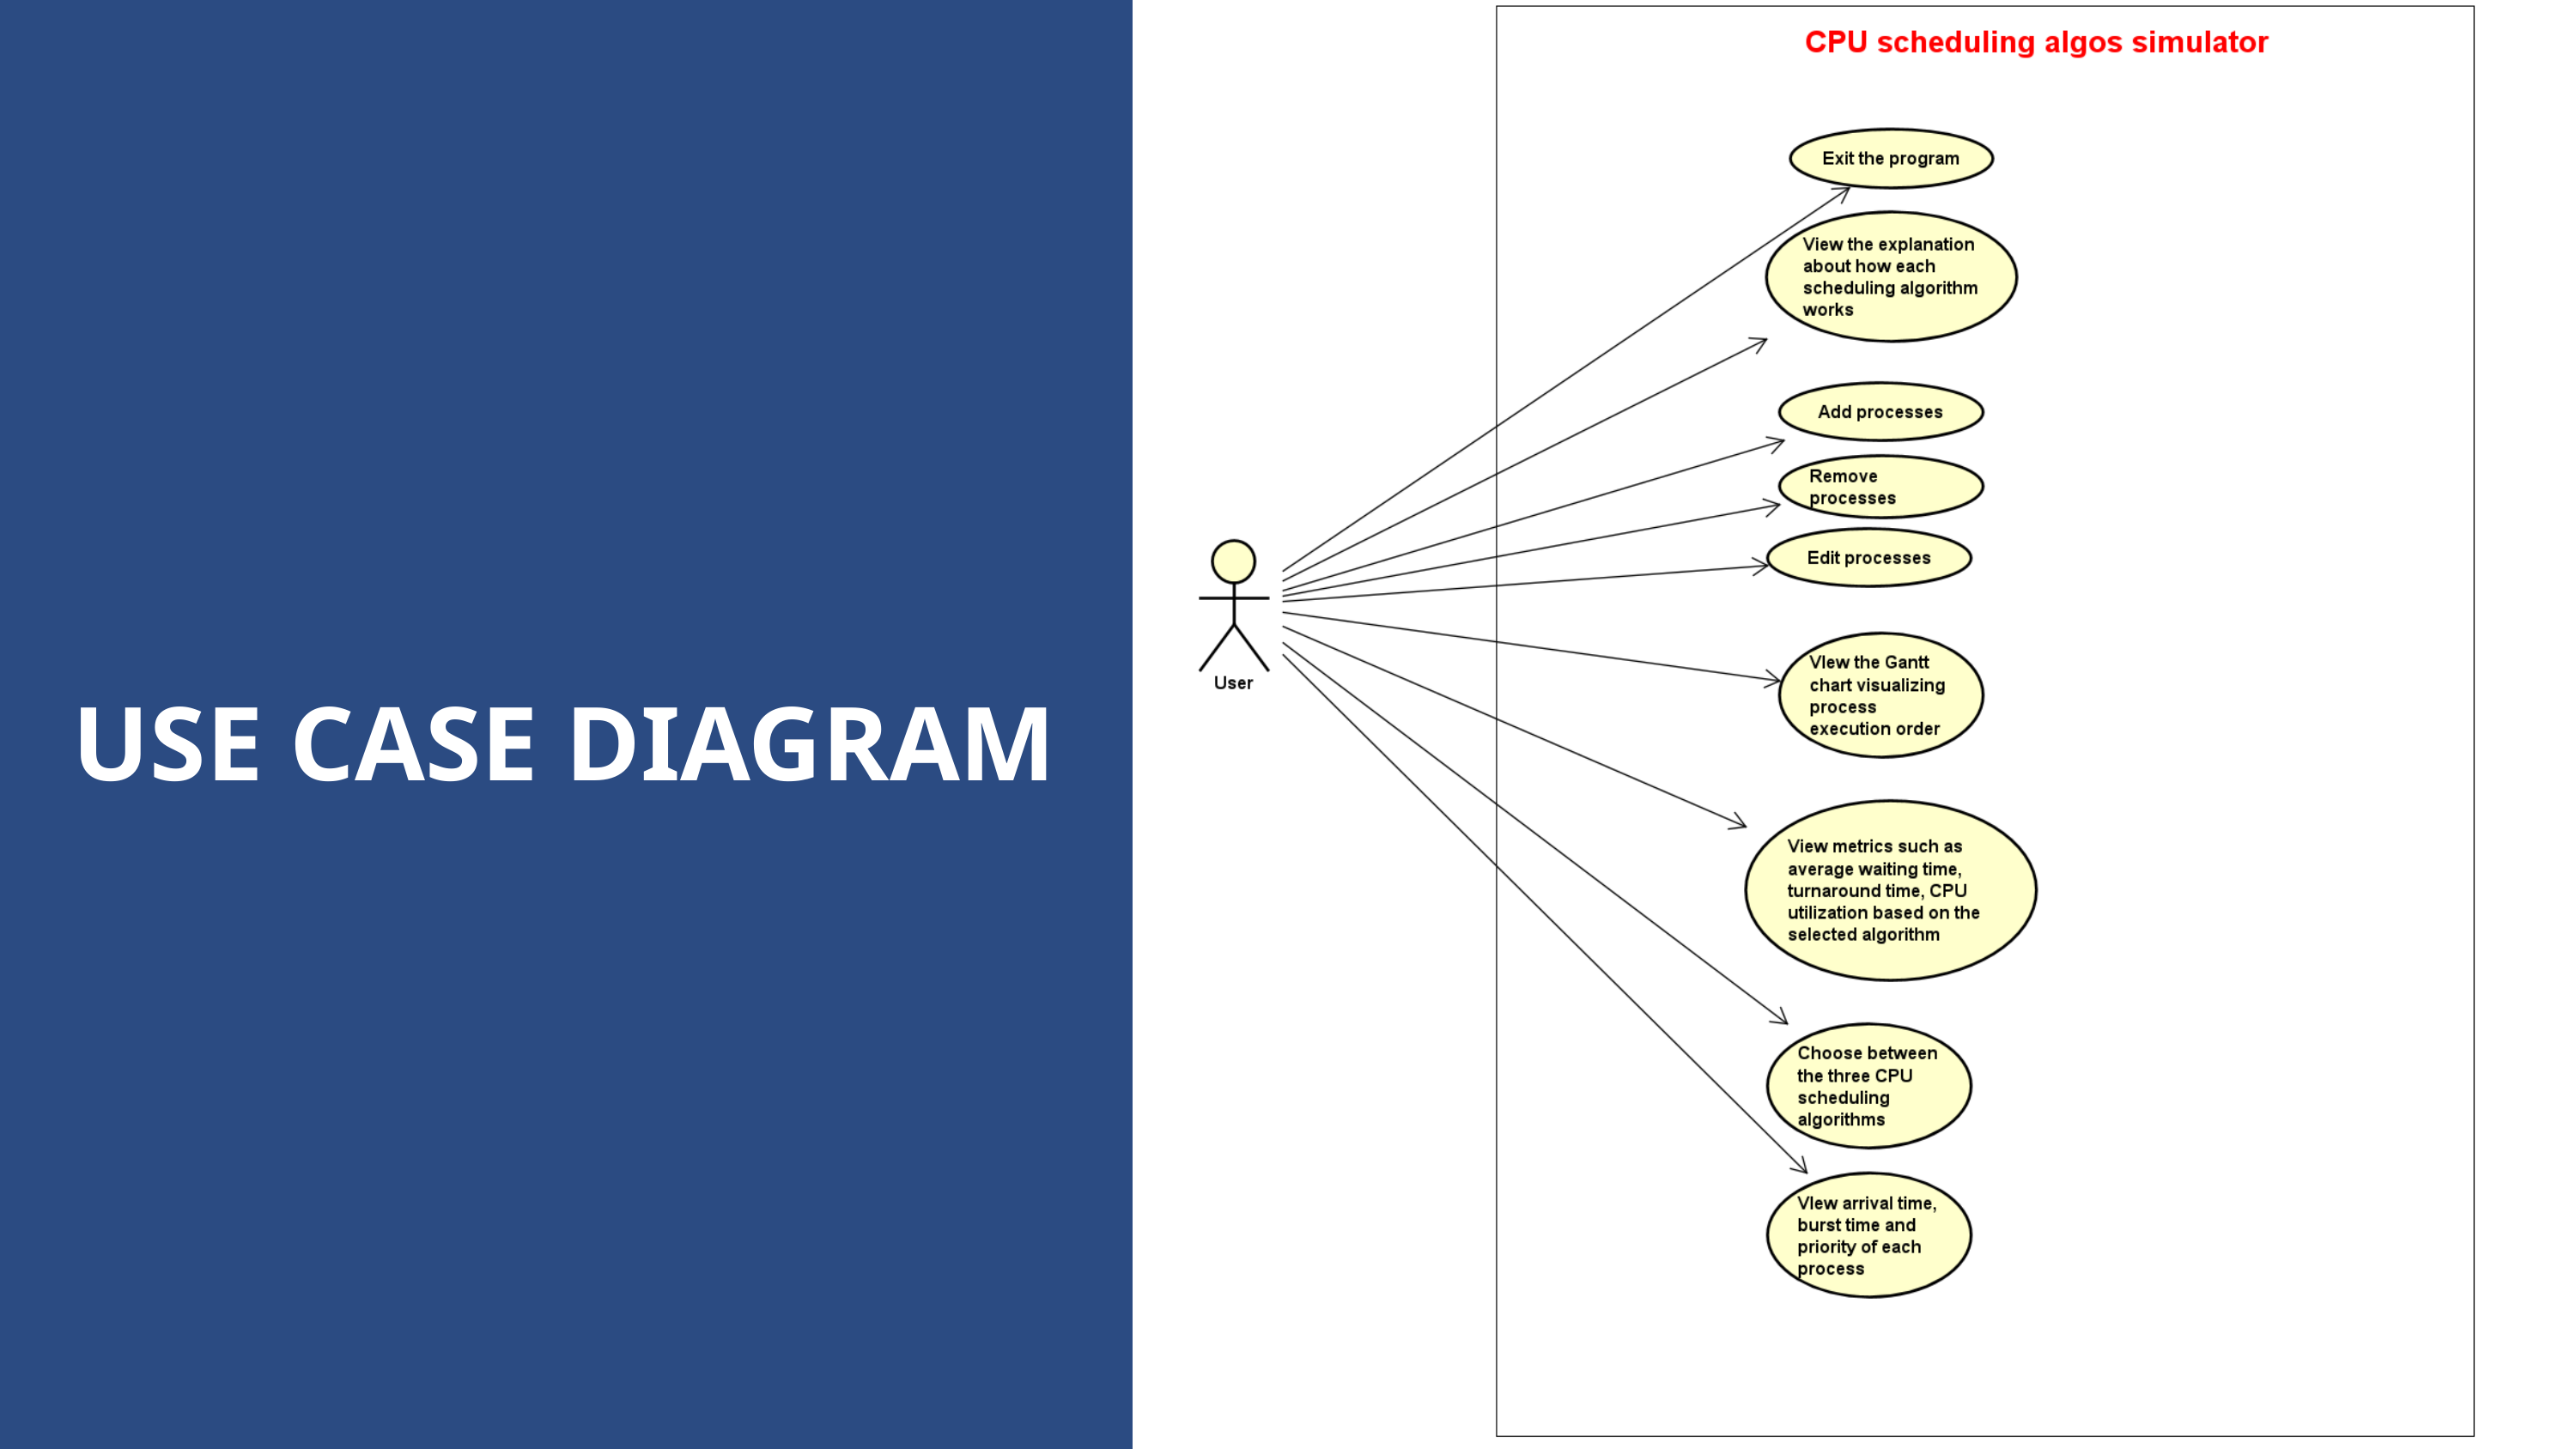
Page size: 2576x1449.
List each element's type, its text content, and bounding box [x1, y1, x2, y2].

text_box USE CASE DIAGRAM [45, 687, 1084, 802]
text_box [1132, 0, 2576, 1449]
